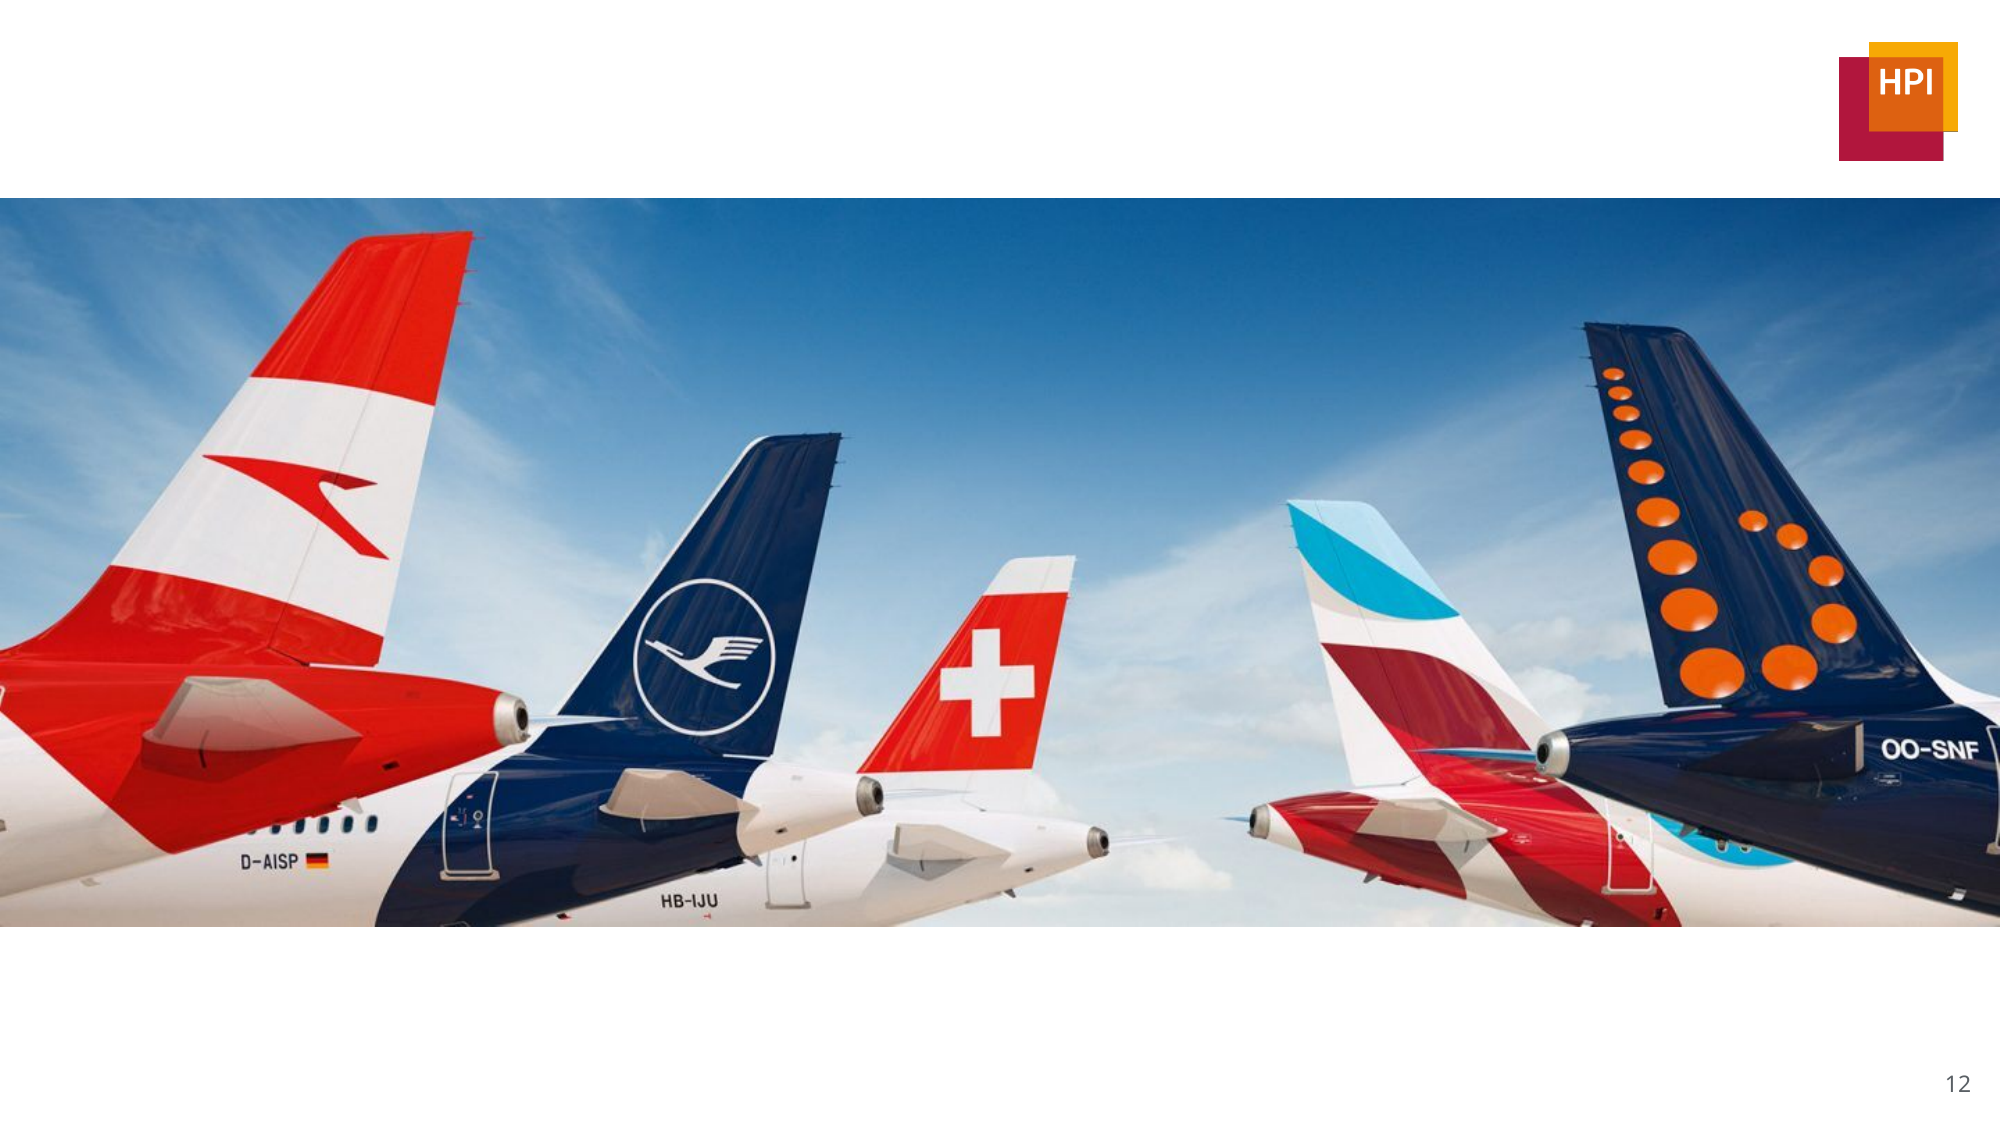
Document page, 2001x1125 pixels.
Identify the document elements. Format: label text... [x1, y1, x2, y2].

slide_number 13 [1891, 1052, 1972, 1119]
picture [1839, 42, 1958, 161]
picture [0, 198, 2000, 927]
